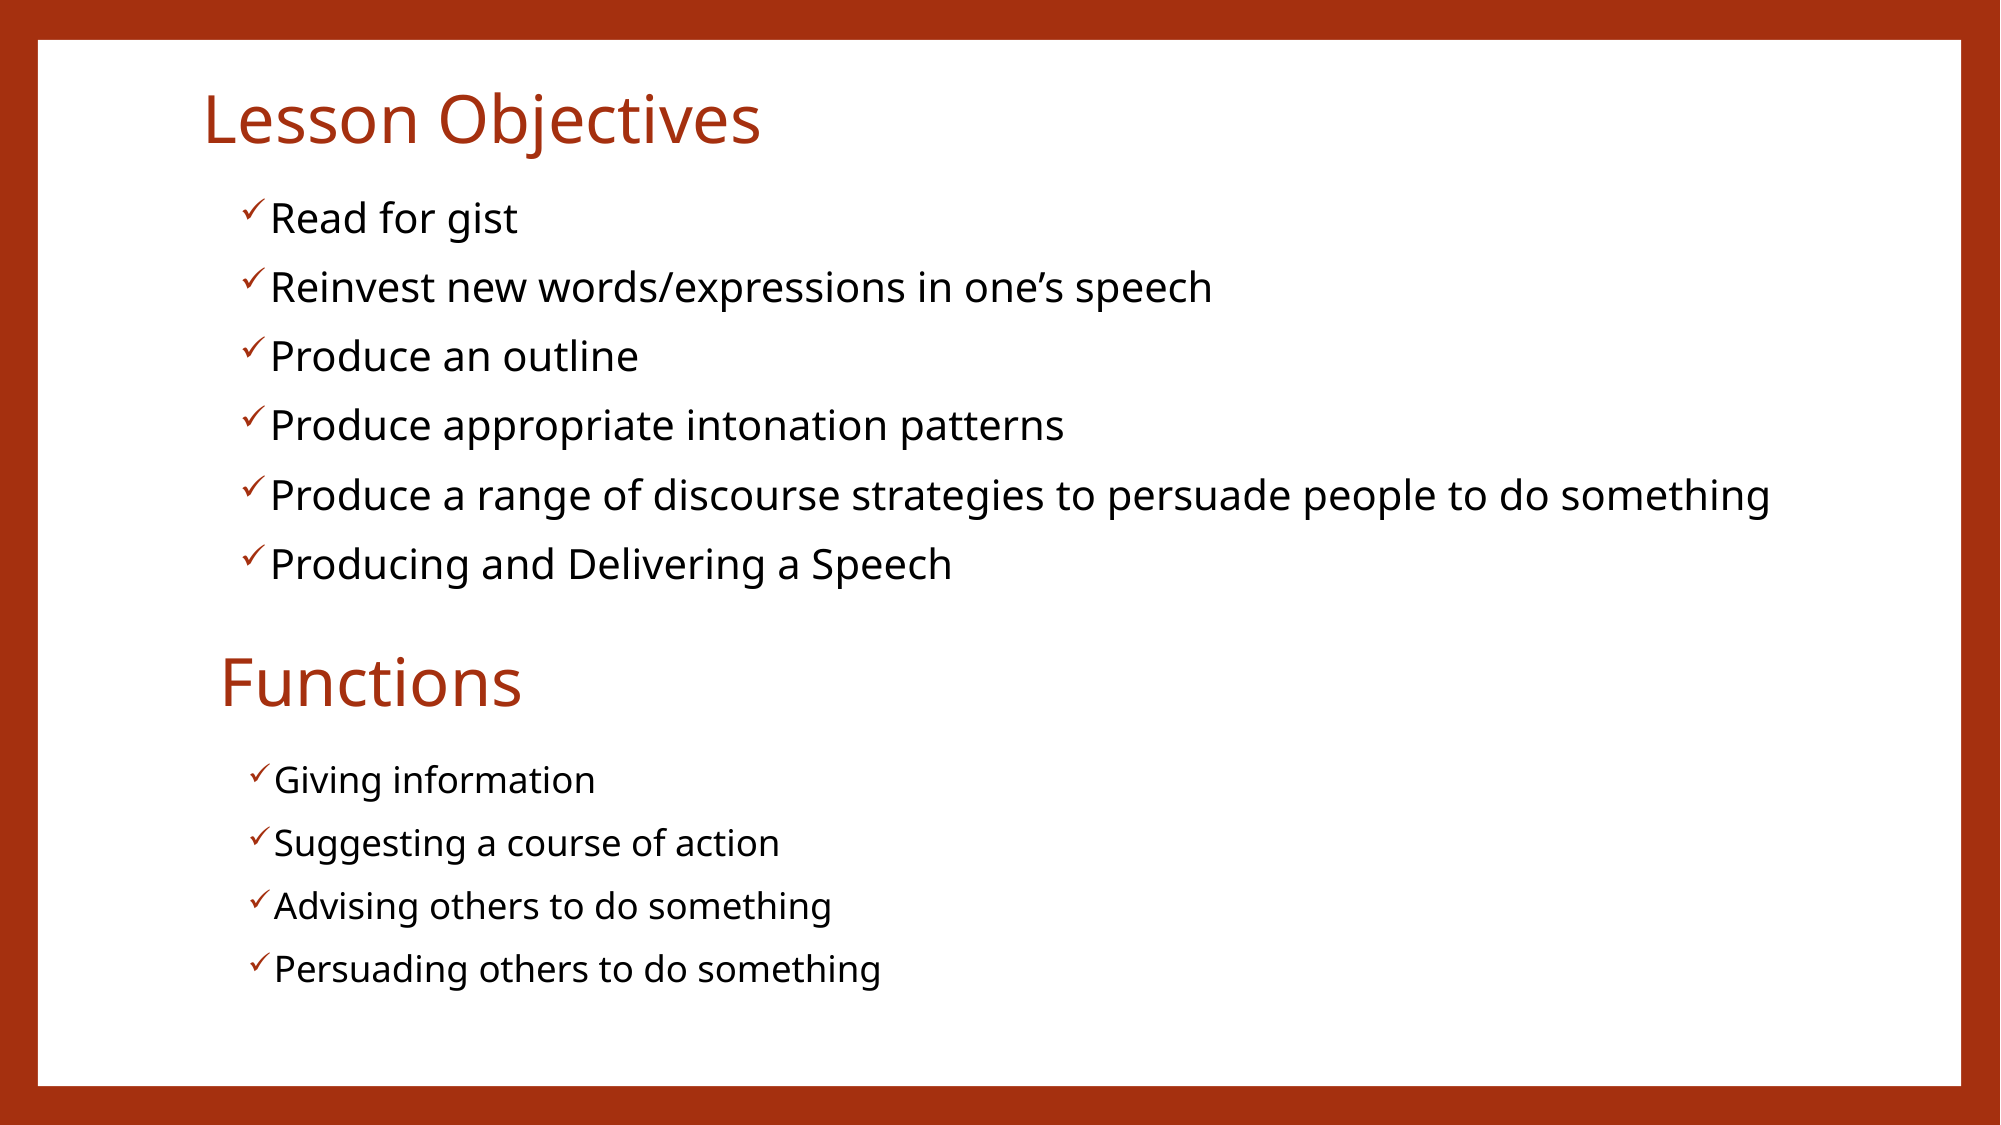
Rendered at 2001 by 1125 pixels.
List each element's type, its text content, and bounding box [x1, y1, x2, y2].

text_box Functions [204, 624, 1825, 735]
list Read for gist Reinvest new words/expressions in one’s speech Produce an outline Produce appropriate intonation patterns Produce a range of discourse strategies to persuade people to do something Producing and Delivering a Speech [217, 193, 1907, 632]
title Lesson Objectives [187, 67, 1808, 177]
text_box Giving information Suggesting a course of action Advising others to do something Persuading others to do something [226, 687, 1916, 1000]
